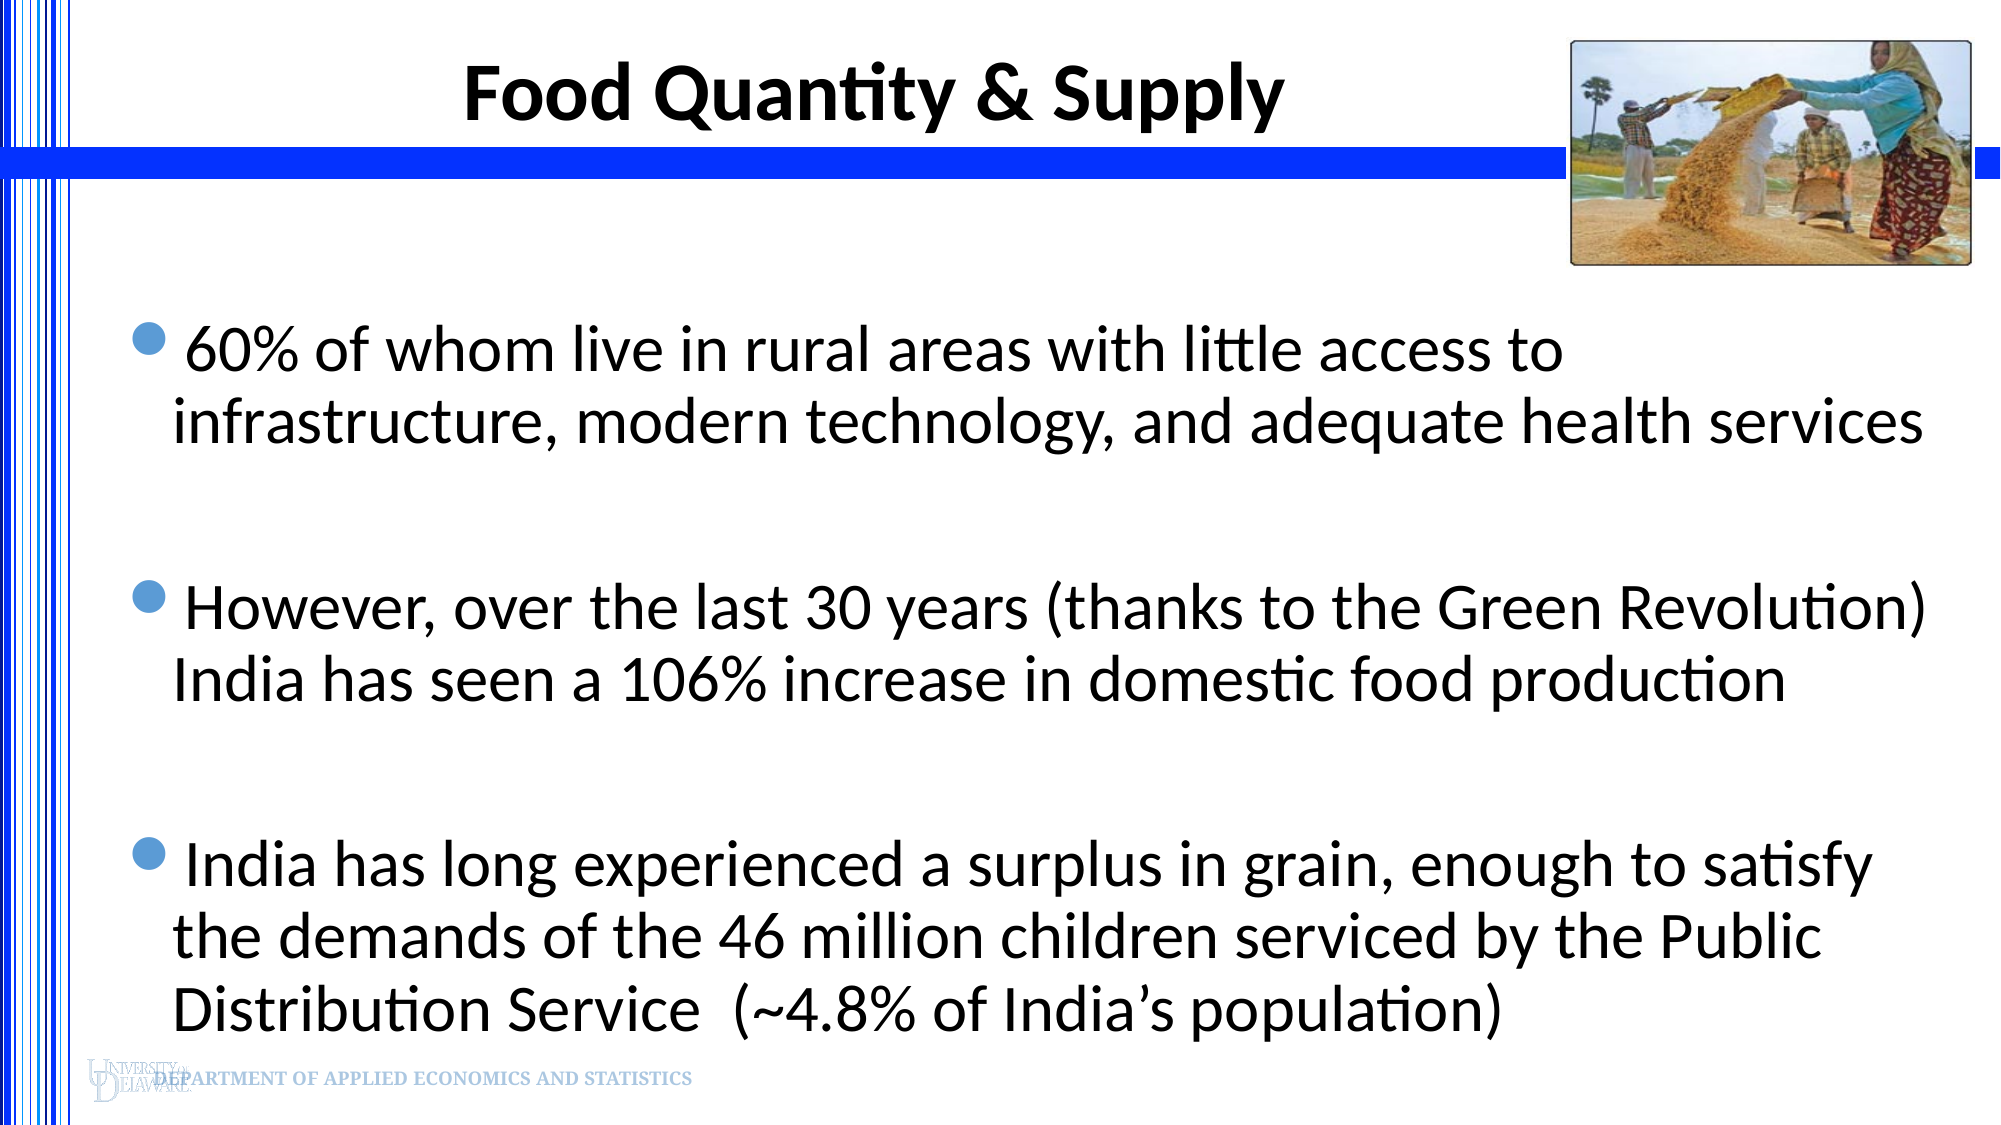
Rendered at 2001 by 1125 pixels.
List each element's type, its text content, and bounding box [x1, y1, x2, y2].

title Food Quantity & Supply [200, 21, 1550, 165]
list 60% of whom live in rural areas with little access to infrastructure, modern technology, and adequate health services However, over the last 30 years (thanks to the Green Revolution) India has seen a 106% increase in domestic food production India has long experienced a surplus in grain, enough to satisfy the demands of the 46 million children serviced by the Public Distribution Service (~4.8% of India’s population) [112, 306, 1970, 1125]
picture [1566, 37, 1975, 268]
